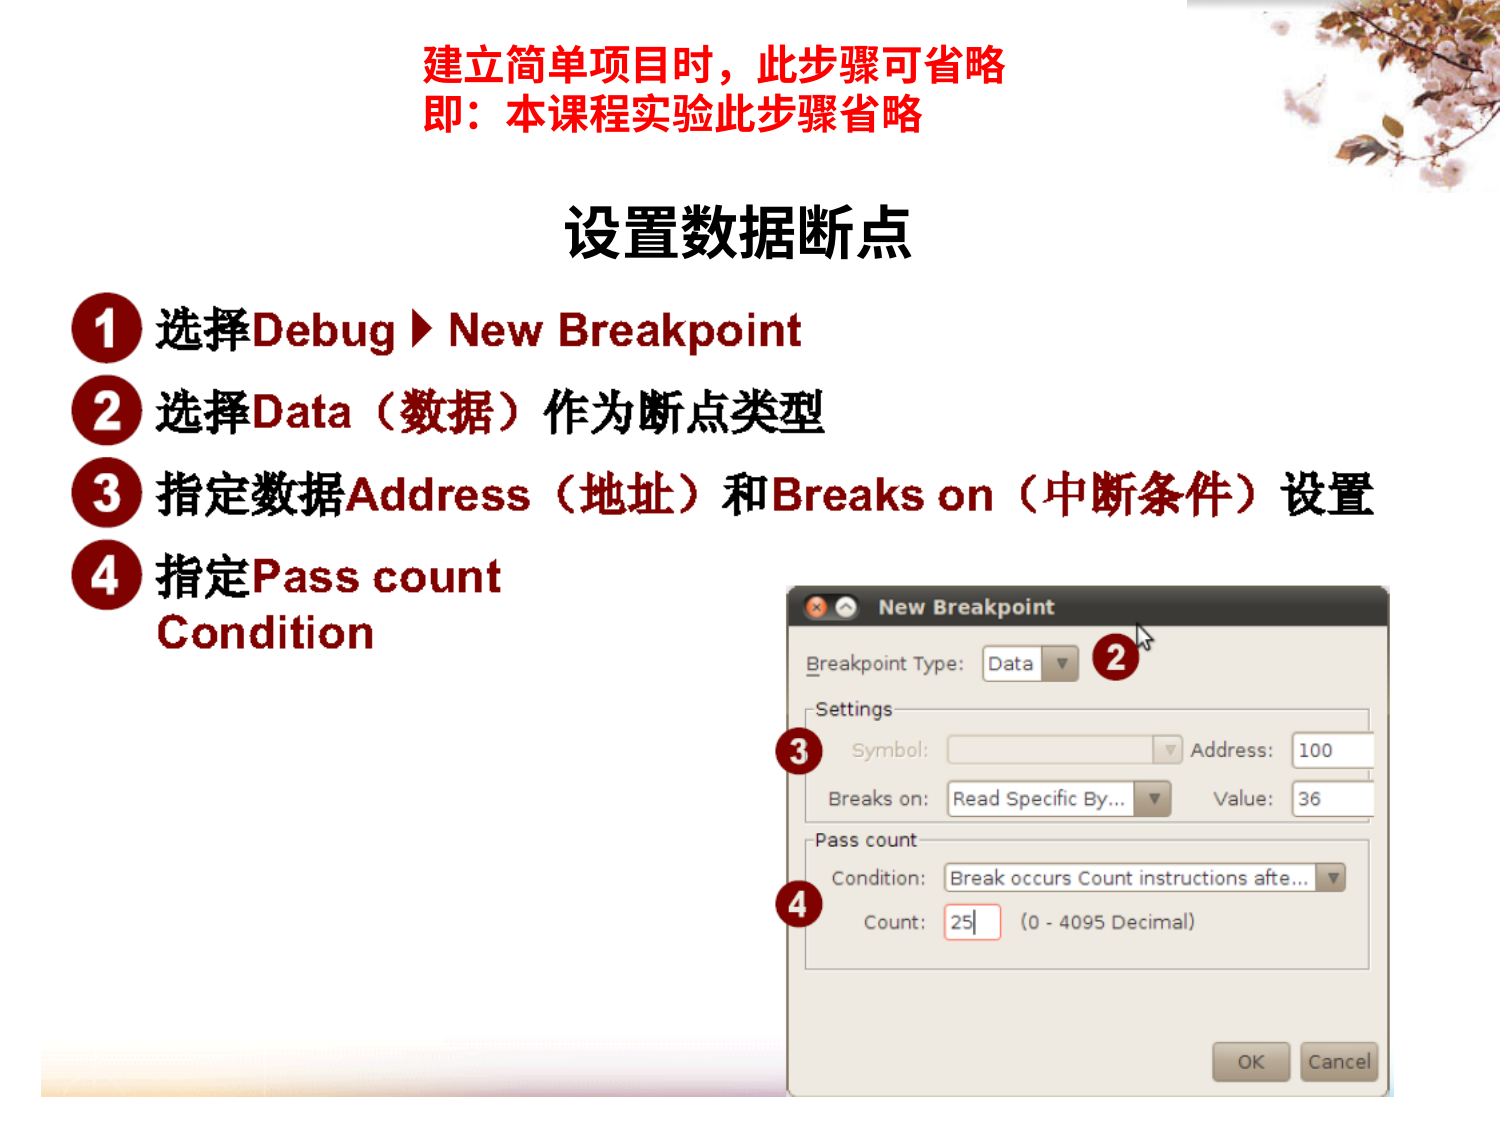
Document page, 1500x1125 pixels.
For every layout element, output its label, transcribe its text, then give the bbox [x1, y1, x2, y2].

text_box 建立简单项目时，此步骤可省略 即：本课程实验此步骤省略 [407, 30, 1341, 146]
text_box 设置数据断点 [549, 188, 971, 274]
picture [1187, 0, 1500, 193]
picture [40, 278, 1395, 1097]
